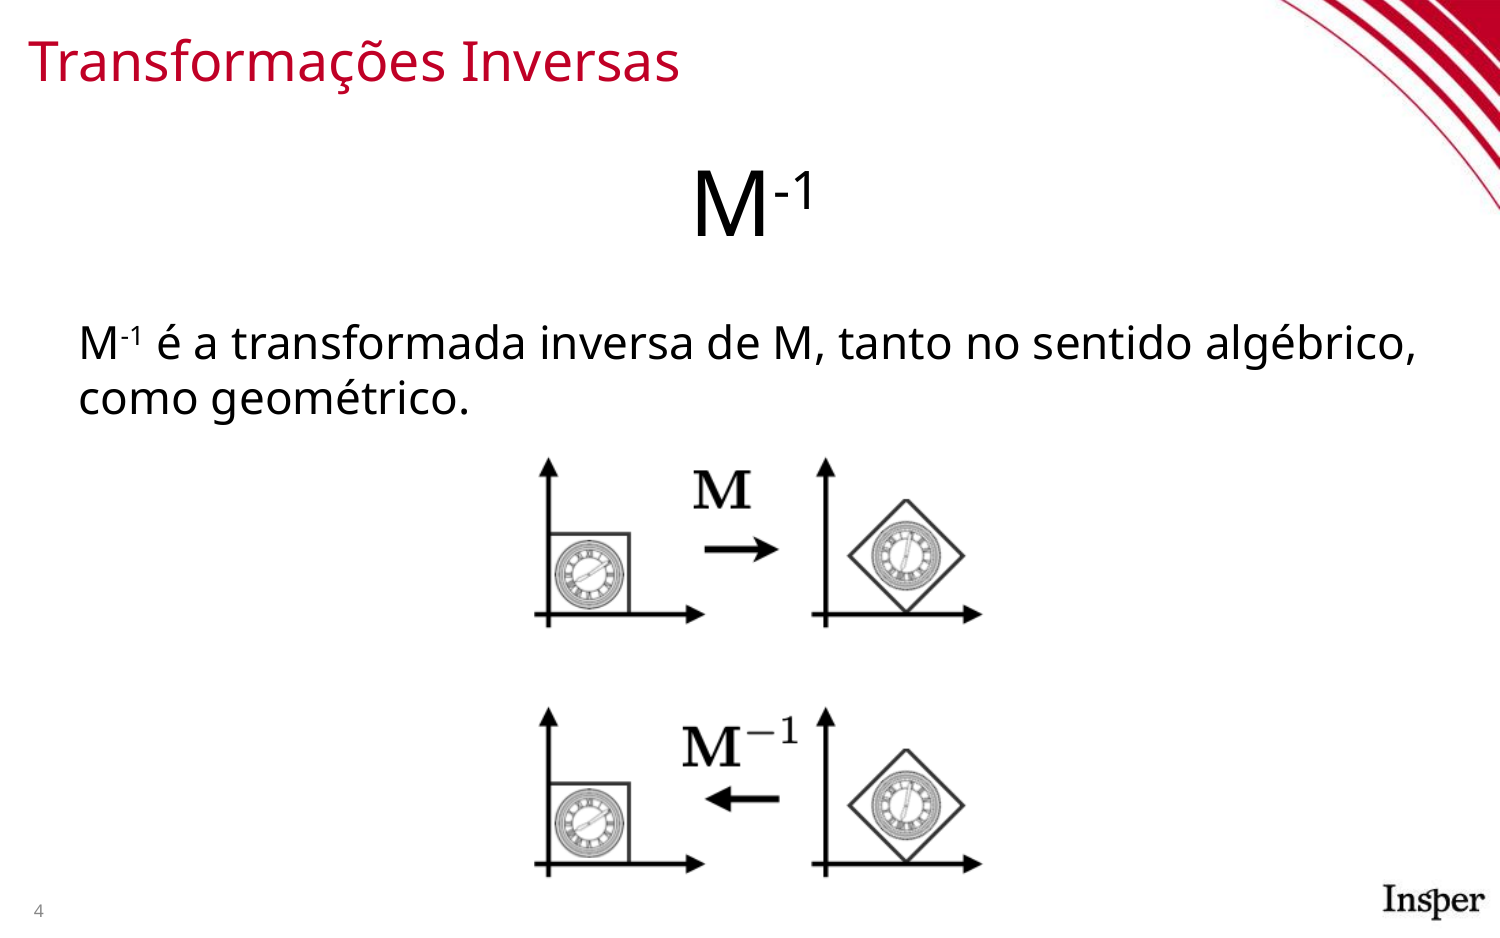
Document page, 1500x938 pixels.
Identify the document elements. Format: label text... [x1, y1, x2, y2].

title Transformações Inversas [13, 18, 1397, 104]
picture [249, 0, 1500, 938]
slide_number 4 [0, 887, 78, 938]
text_box M-1 é a transformada inversa de M, tanto no sentido algébrico, como geométrico. [64, 306, 1447, 433]
list M-1 [64, 137, 1447, 270]
